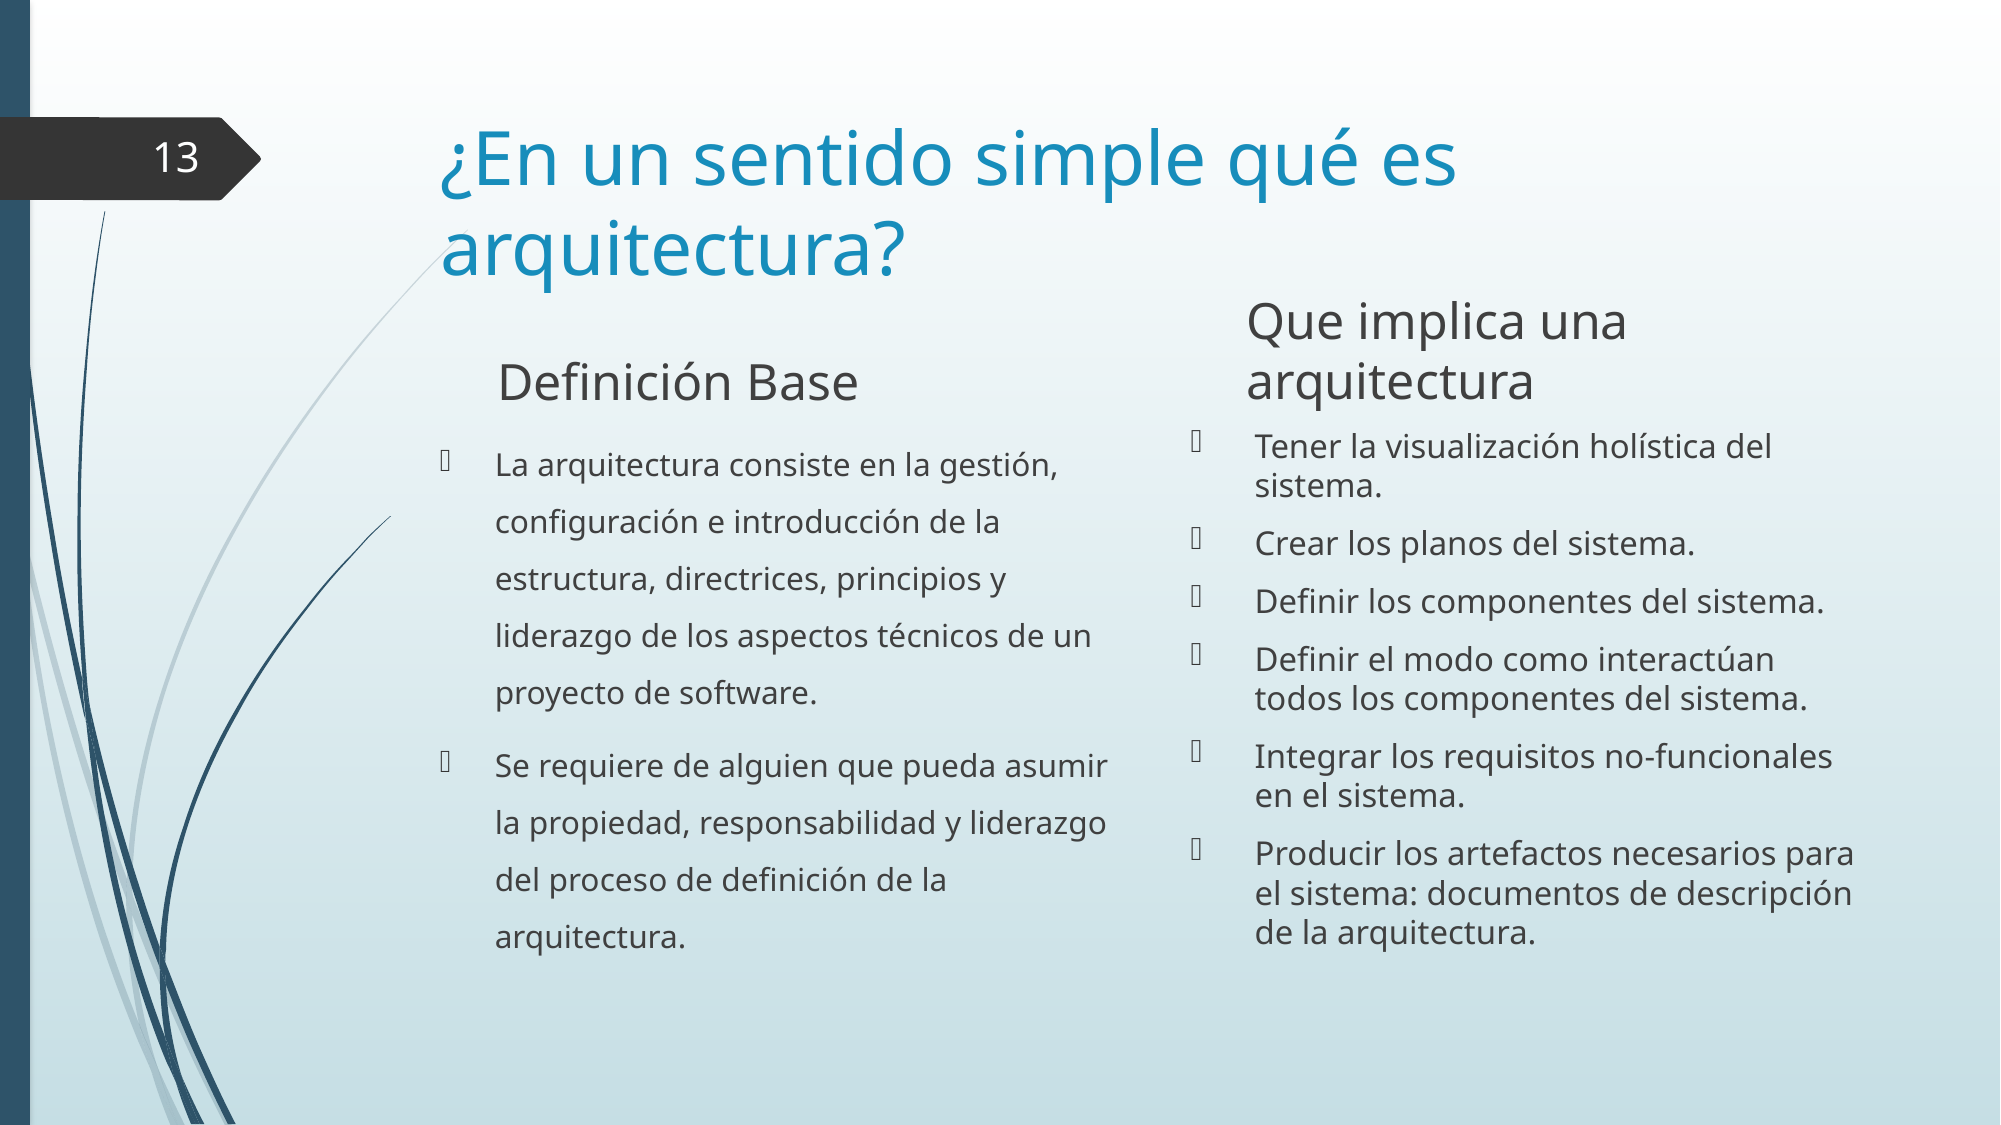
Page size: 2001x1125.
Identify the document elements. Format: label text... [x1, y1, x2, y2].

list Definición Base [482, 323, 1138, 418]
slide_number 13 [87, 129, 216, 190]
list Tener la visualización holística del sistema. Crear los planos del sistema. Definir los componentes del sistema. Definir el modo como interactúan todos los componentes del sistema. Integrar los requisitos no-funcionales en el sistema. Producir los artefactos necesarios para el sistema: documentos de descripción de la arquitectura. [1175, 417, 1888, 968]
list La arquitectura consiste en la gestión, configuración e introducción de la estructura, directrices, principios y liderazgo de los aspectos técnicos de un proyecto de software. Se requiere de alguien que pueda asumir la propiedad, responsabilidad y liderazgo del proceso de definición de la arquitectura. [424, 418, 1138, 969]
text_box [187, 212, 468, 744]
list Que implica una arquitectura [1231, 323, 1888, 417]
title ¿En un sentido simple qué es arquitectura? [425, 102, 1888, 313]
